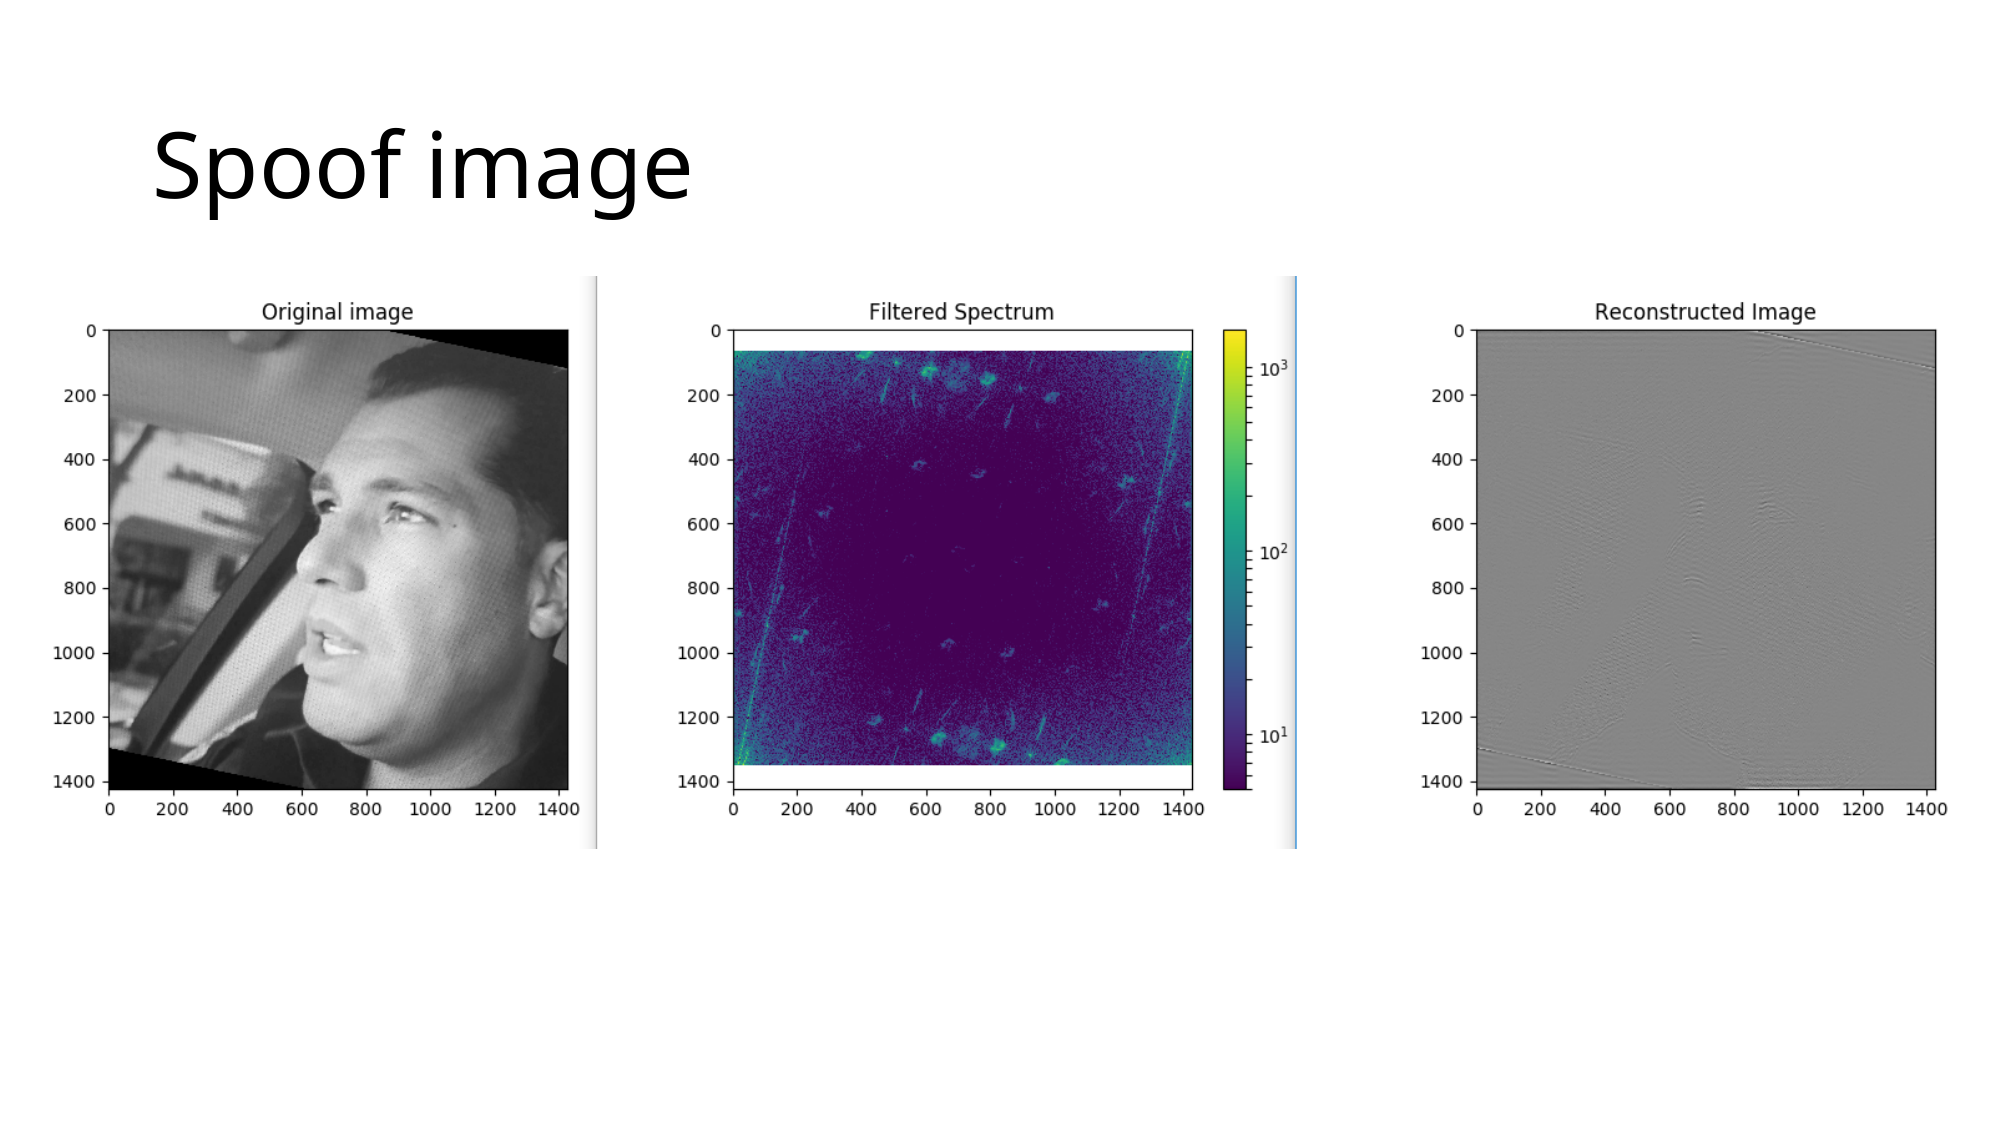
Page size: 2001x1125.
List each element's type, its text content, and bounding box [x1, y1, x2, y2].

title Spoof image [137, 59, 1863, 276]
picture [0, 276, 2000, 849]
